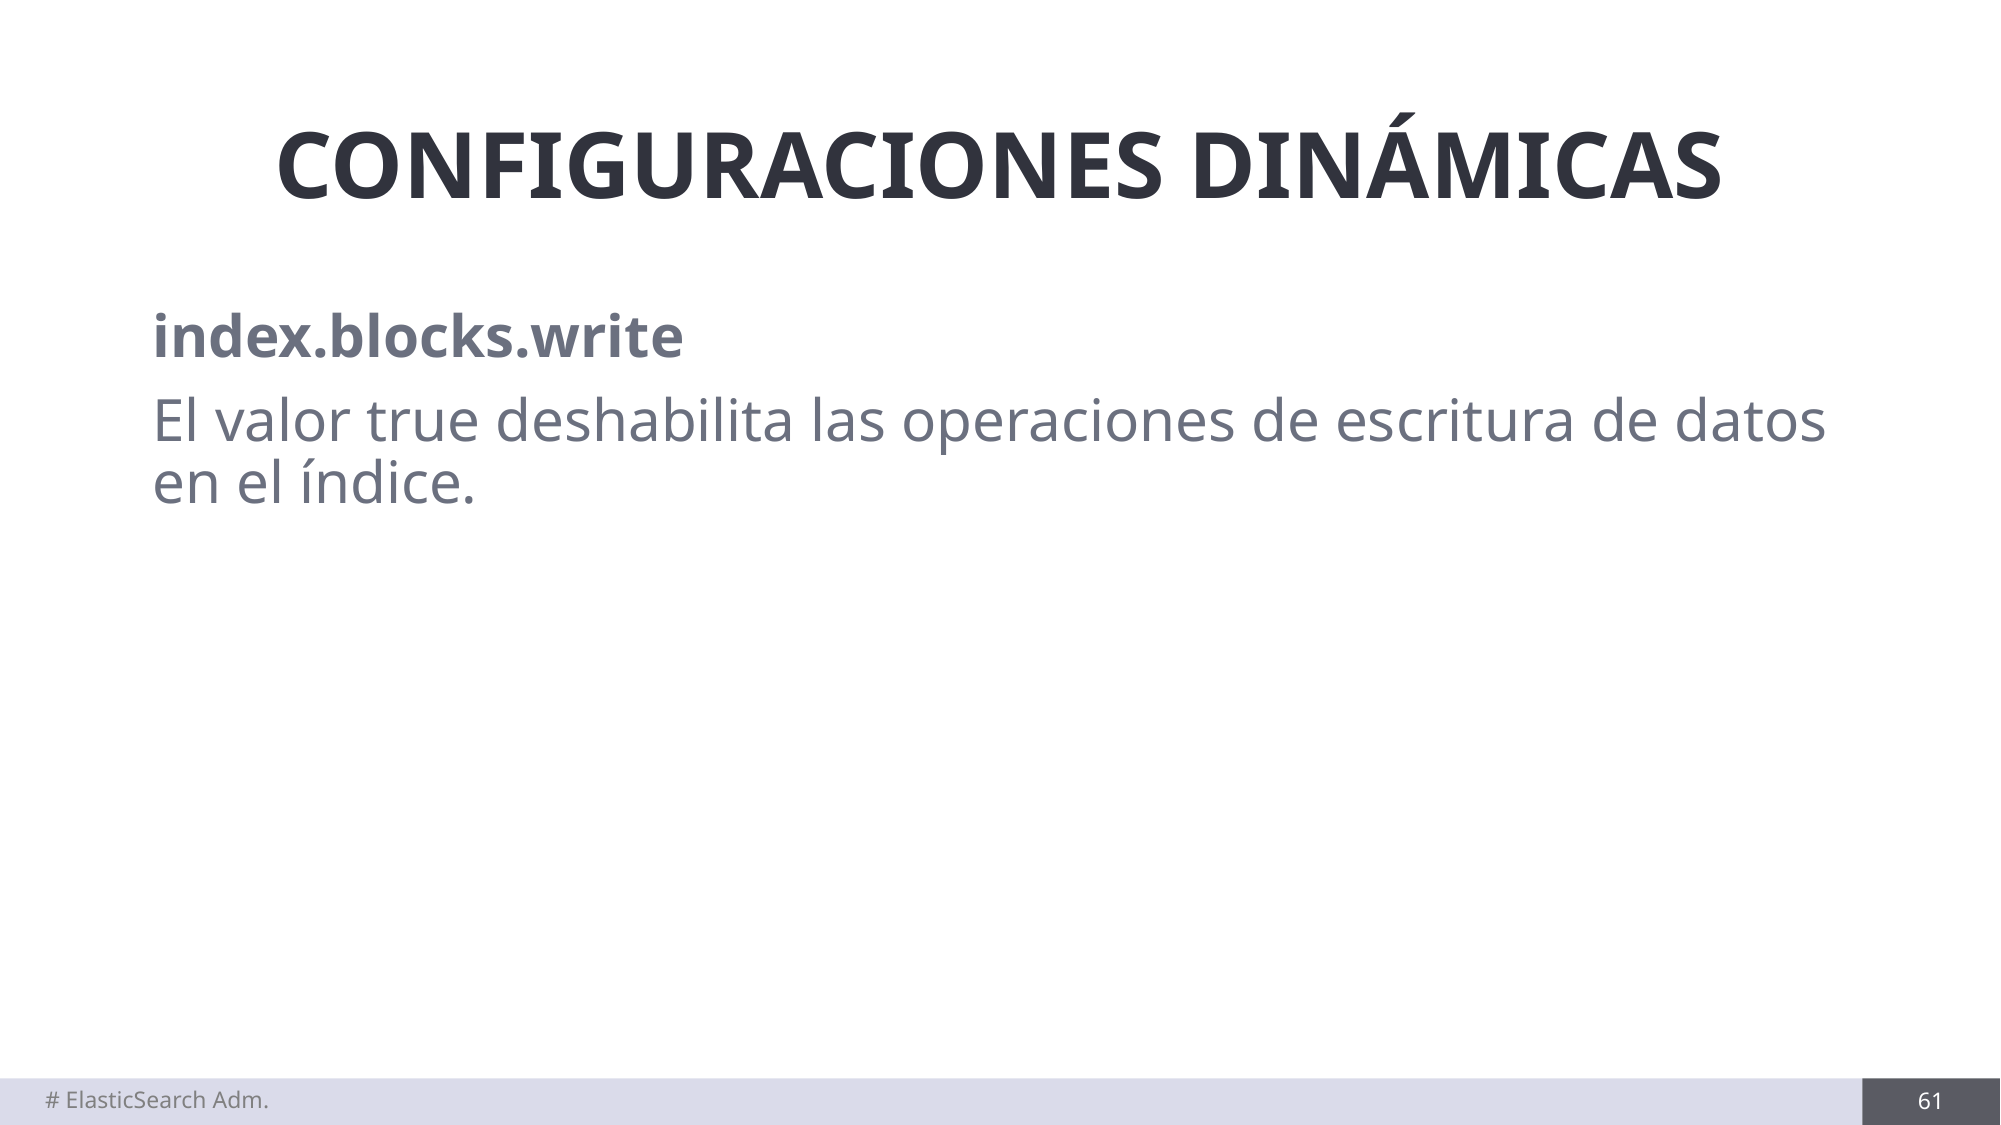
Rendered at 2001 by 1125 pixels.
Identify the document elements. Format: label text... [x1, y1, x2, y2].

footer # ElasticSearch Adm. [0, 1078, 1862, 1125]
slide_number 61 [1862, 1078, 2000, 1125]
title CONFIGURACIONES DINÁMICAS [137, 59, 1863, 278]
list index.blocks.write El valor true deshabilita las operaciones de escritura de datos en el índice. [137, 299, 1863, 1014]
